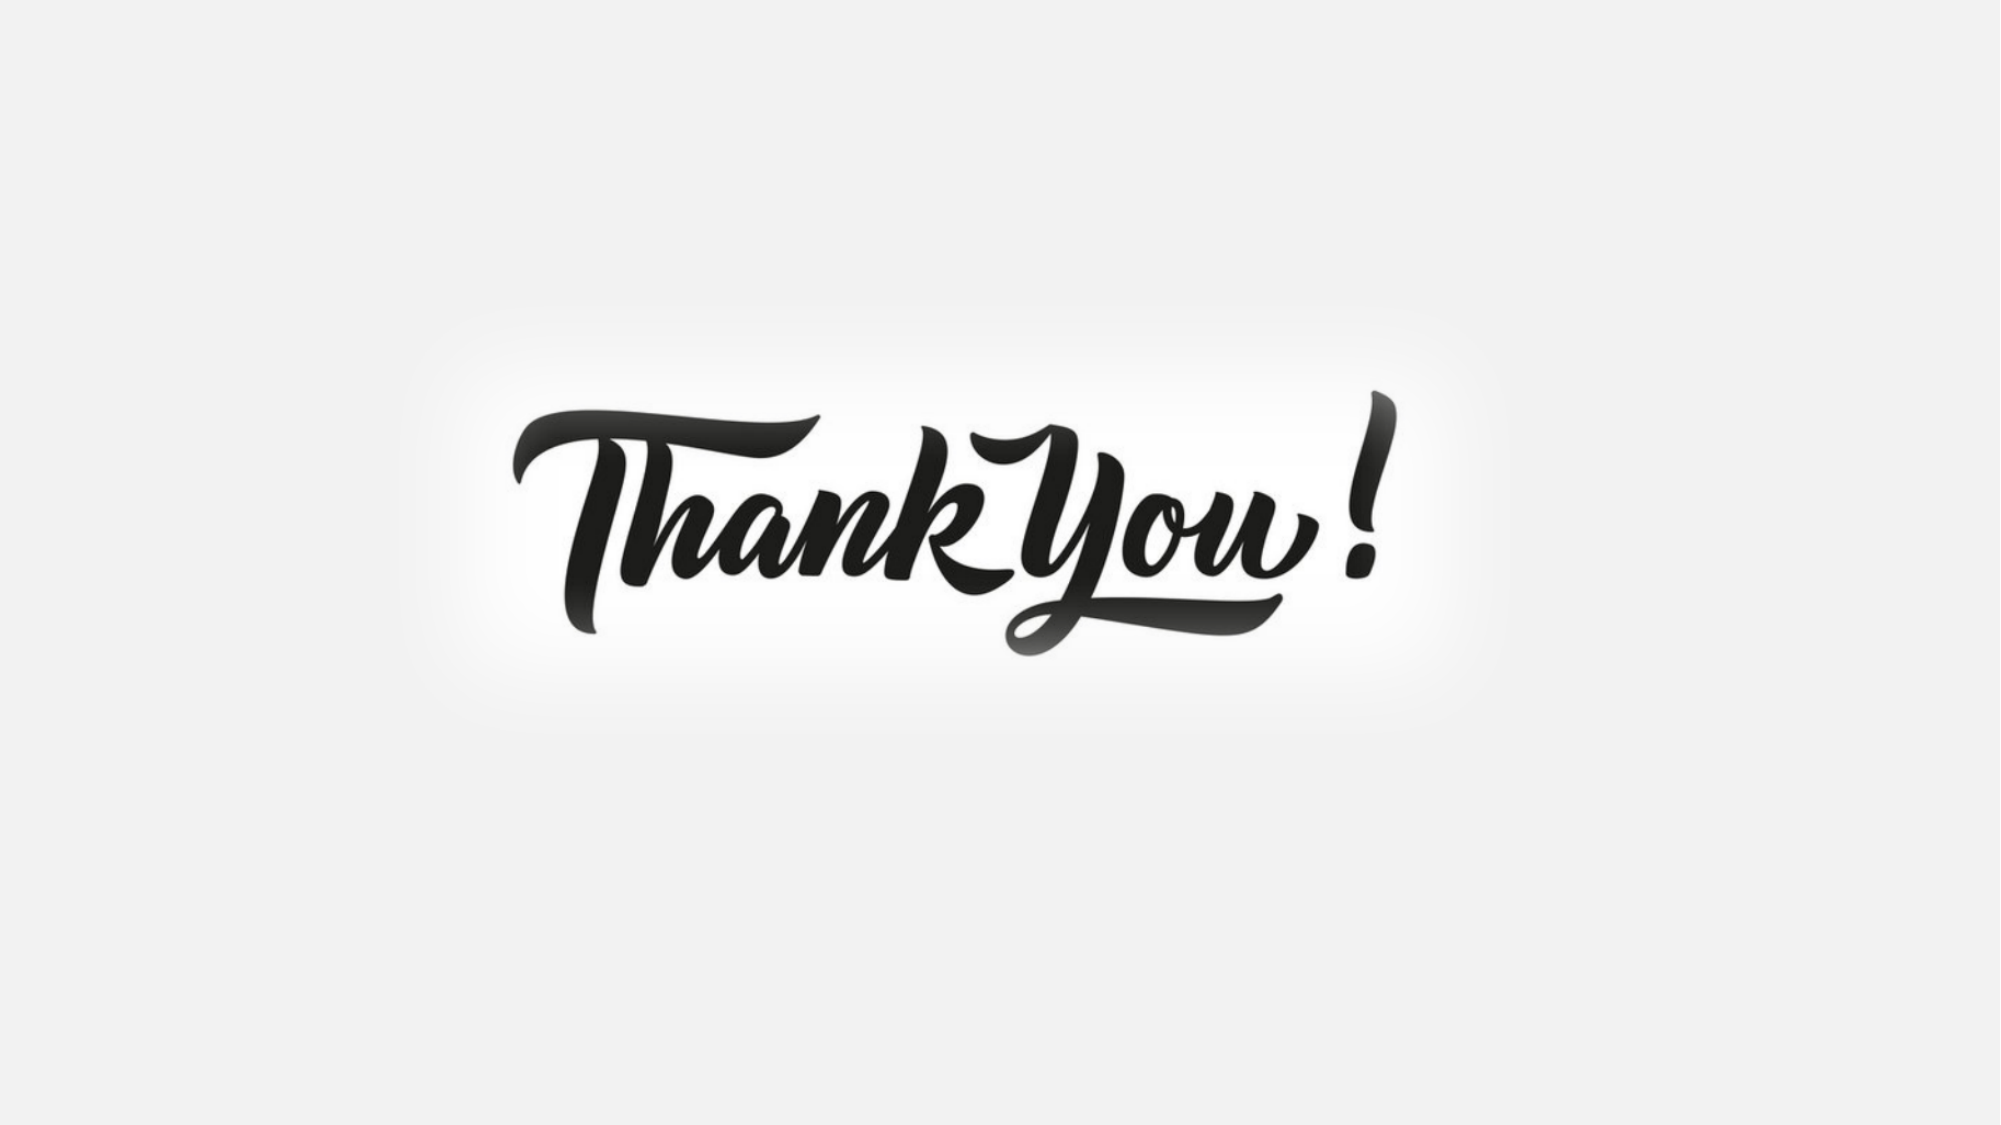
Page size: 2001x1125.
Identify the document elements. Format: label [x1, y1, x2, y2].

picture [360, 267, 1548, 773]
